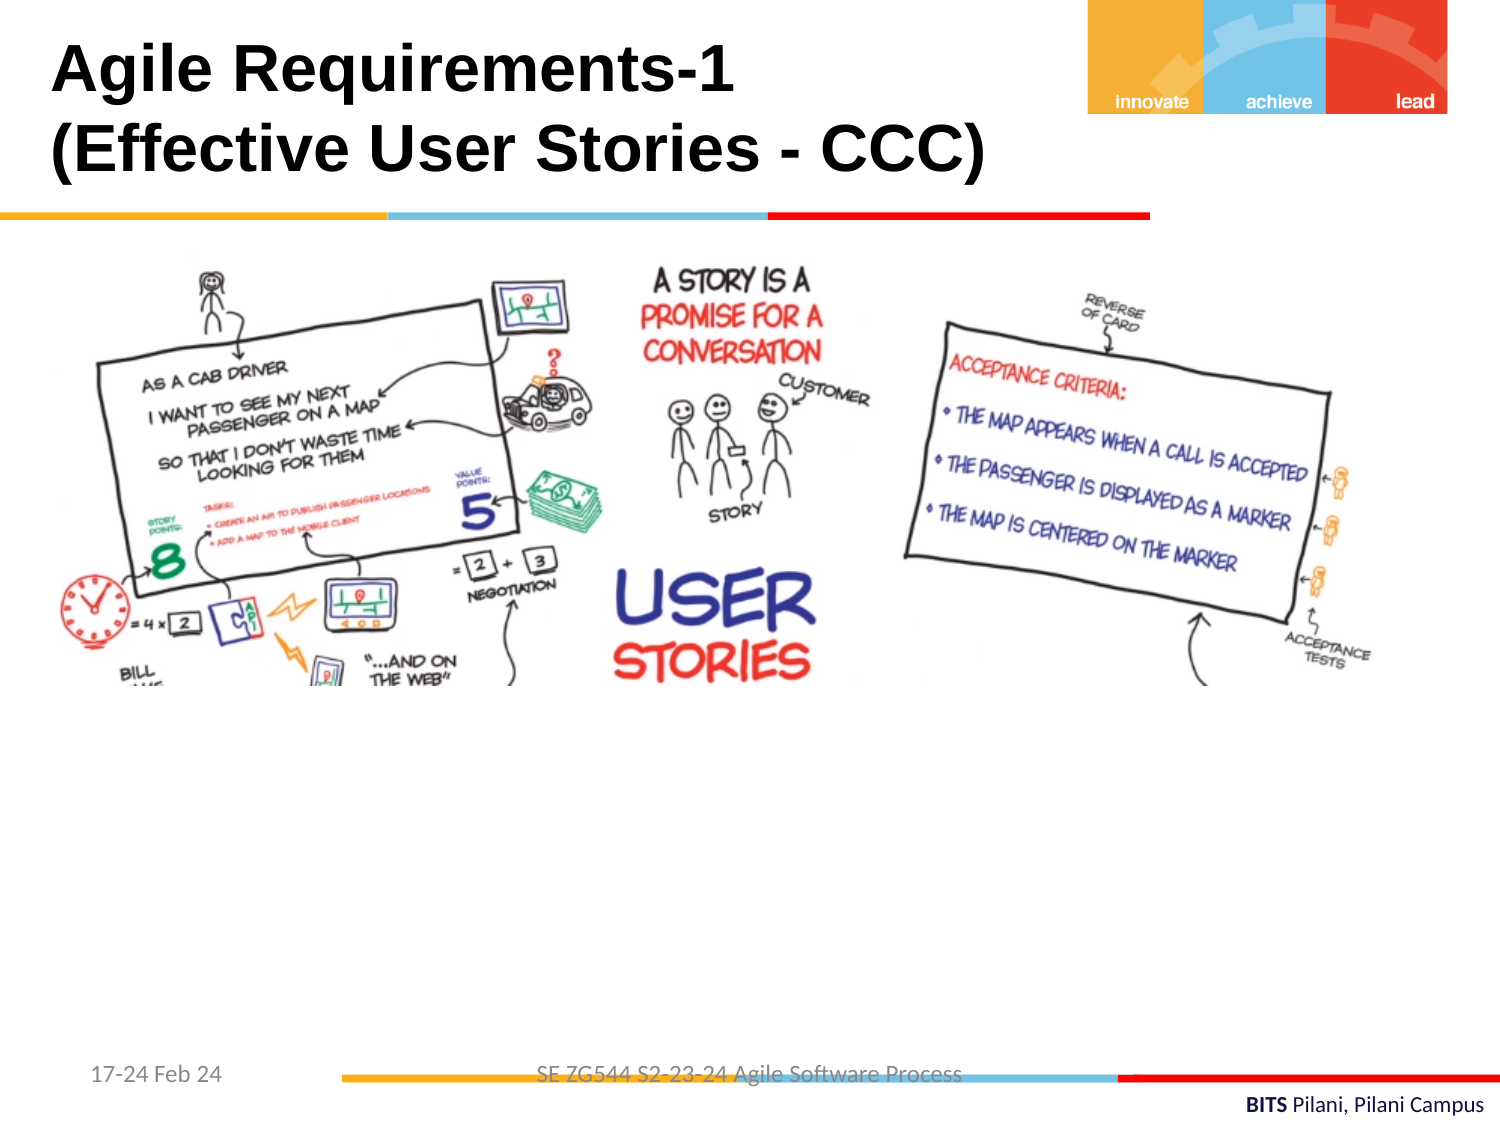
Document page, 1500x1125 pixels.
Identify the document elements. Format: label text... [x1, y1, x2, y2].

picture [1087, 0, 1448, 114]
picture [43, 245, 1416, 686]
text_box SE ZG544 S2-23-24 Agile Software Process [519, 1050, 980, 1096]
text_box 17-24 Feb 24 [82, 1050, 418, 1096]
text_box Agile Requirements-1 (Effective User Stories - CCC) [43, 17, 1086, 193]
